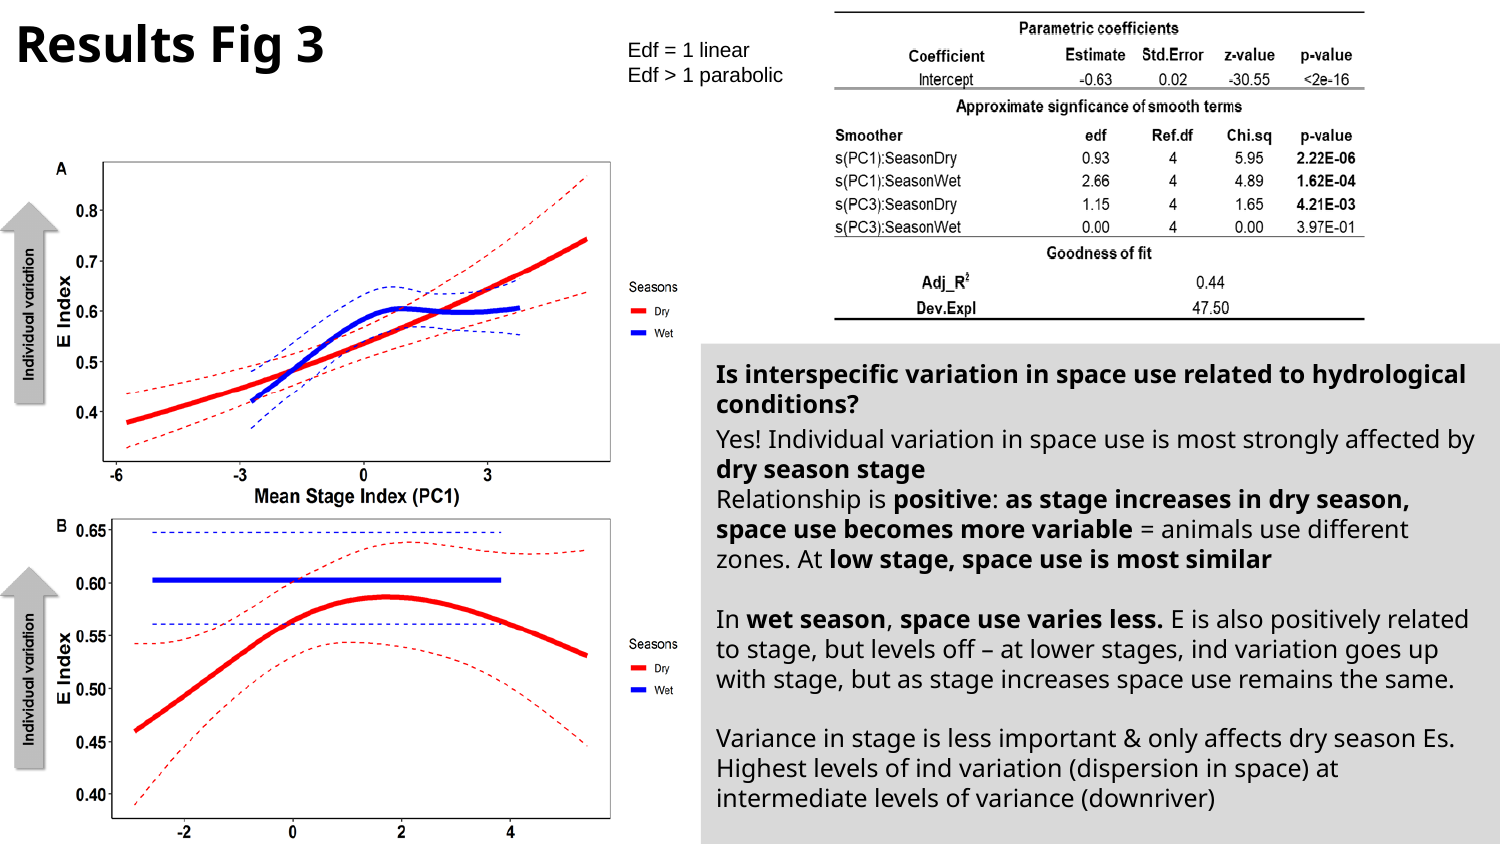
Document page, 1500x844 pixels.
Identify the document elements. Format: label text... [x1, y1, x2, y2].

text_box Results Fig 3 [0, 0, 410, 110]
picture [834, 11, 1365, 343]
picture [0, 152, 689, 844]
text_box Edf = 1 linear Edf > 1 parabolic [612, 29, 829, 95]
text_box Is interspecific variation in space use related to hydrological conditions? Yes! Individual variation in space use is most strongly affected by dry season stage Relationship is positive: as stage increases in dry season, space use becomes more variable = animals use different zones. At low stage, space use is most similar In wet season, space use varies less. E is also positively related to stage, but levels off – at lower stages, ind variation goes up with stage, but as stage increases space use remains the same. Variance in stage is less important & only affects dry season Es. Highest levels of ind variation (dispersion in space) at intermediate levels of variance (downriver) [700, 343, 1500, 844]
